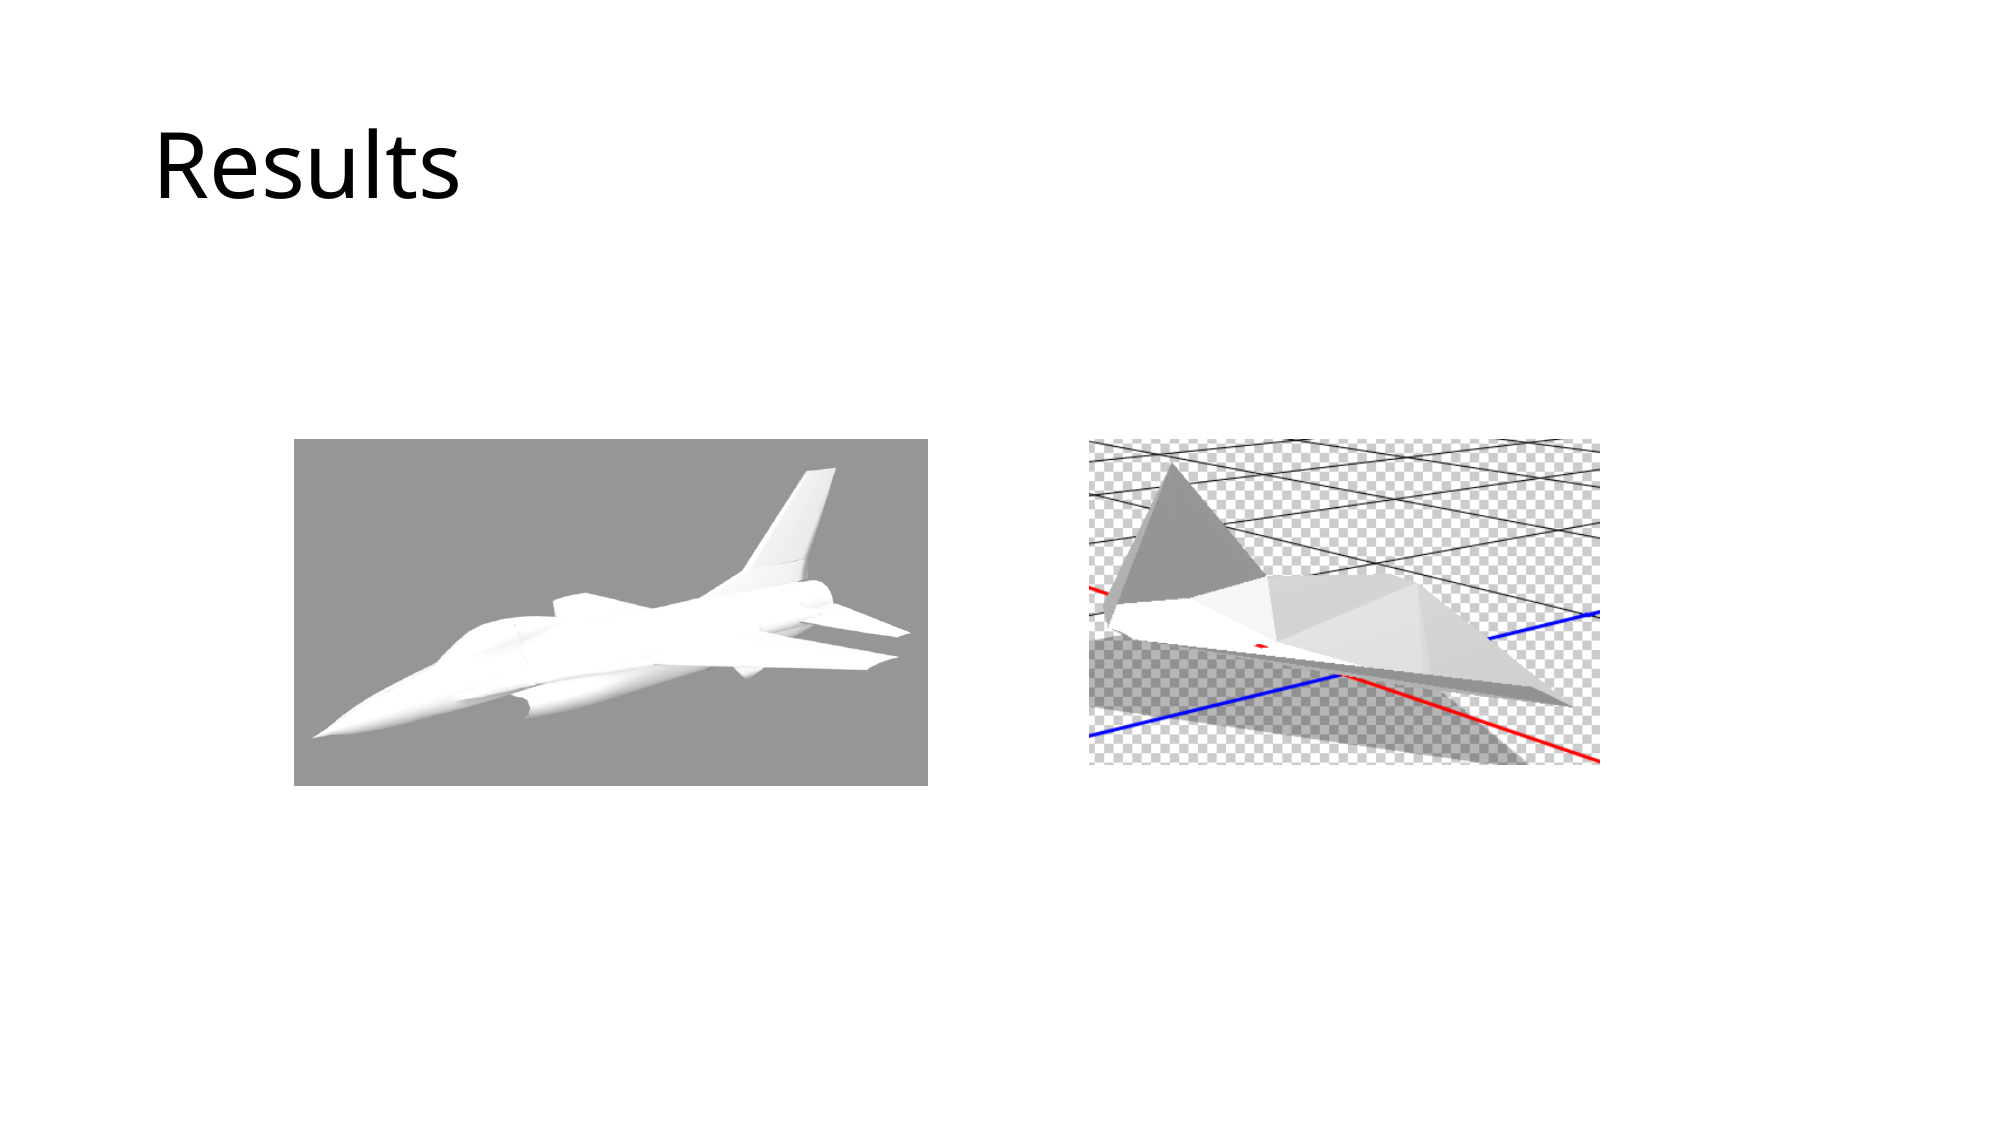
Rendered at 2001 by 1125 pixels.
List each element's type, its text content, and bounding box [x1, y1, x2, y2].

picture [1089, 439, 1600, 765]
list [294, 439, 928, 786]
title Results [137, 59, 1863, 278]
